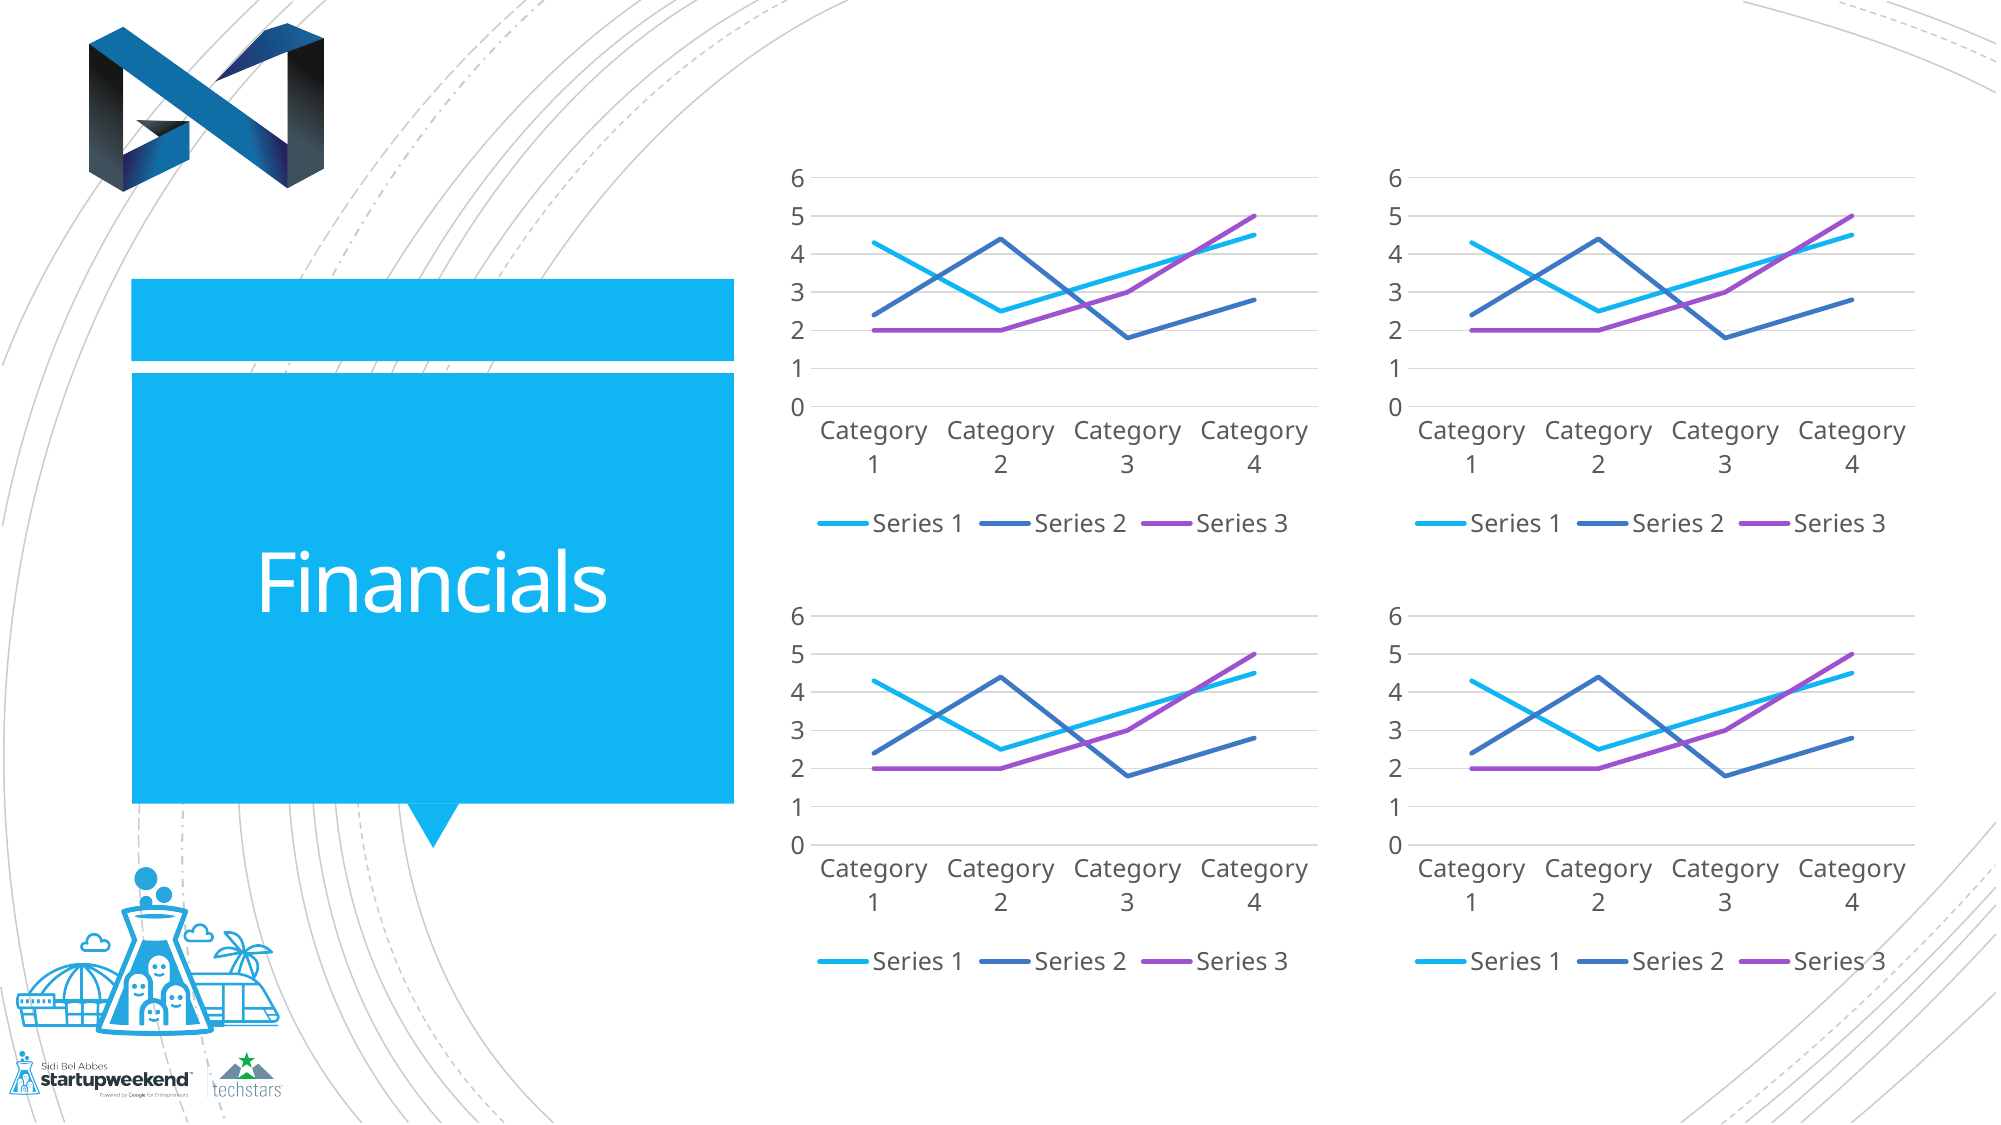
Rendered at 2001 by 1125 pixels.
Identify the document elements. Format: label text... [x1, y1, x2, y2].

picture [9, 867, 283, 1098]
chart [779, 590, 1330, 985]
chart [1376, 152, 1927, 547]
chart [779, 152, 1330, 547]
picture [89, 23, 324, 192]
title Financials [145, 385, 720, 789]
chart [1376, 590, 1927, 985]
